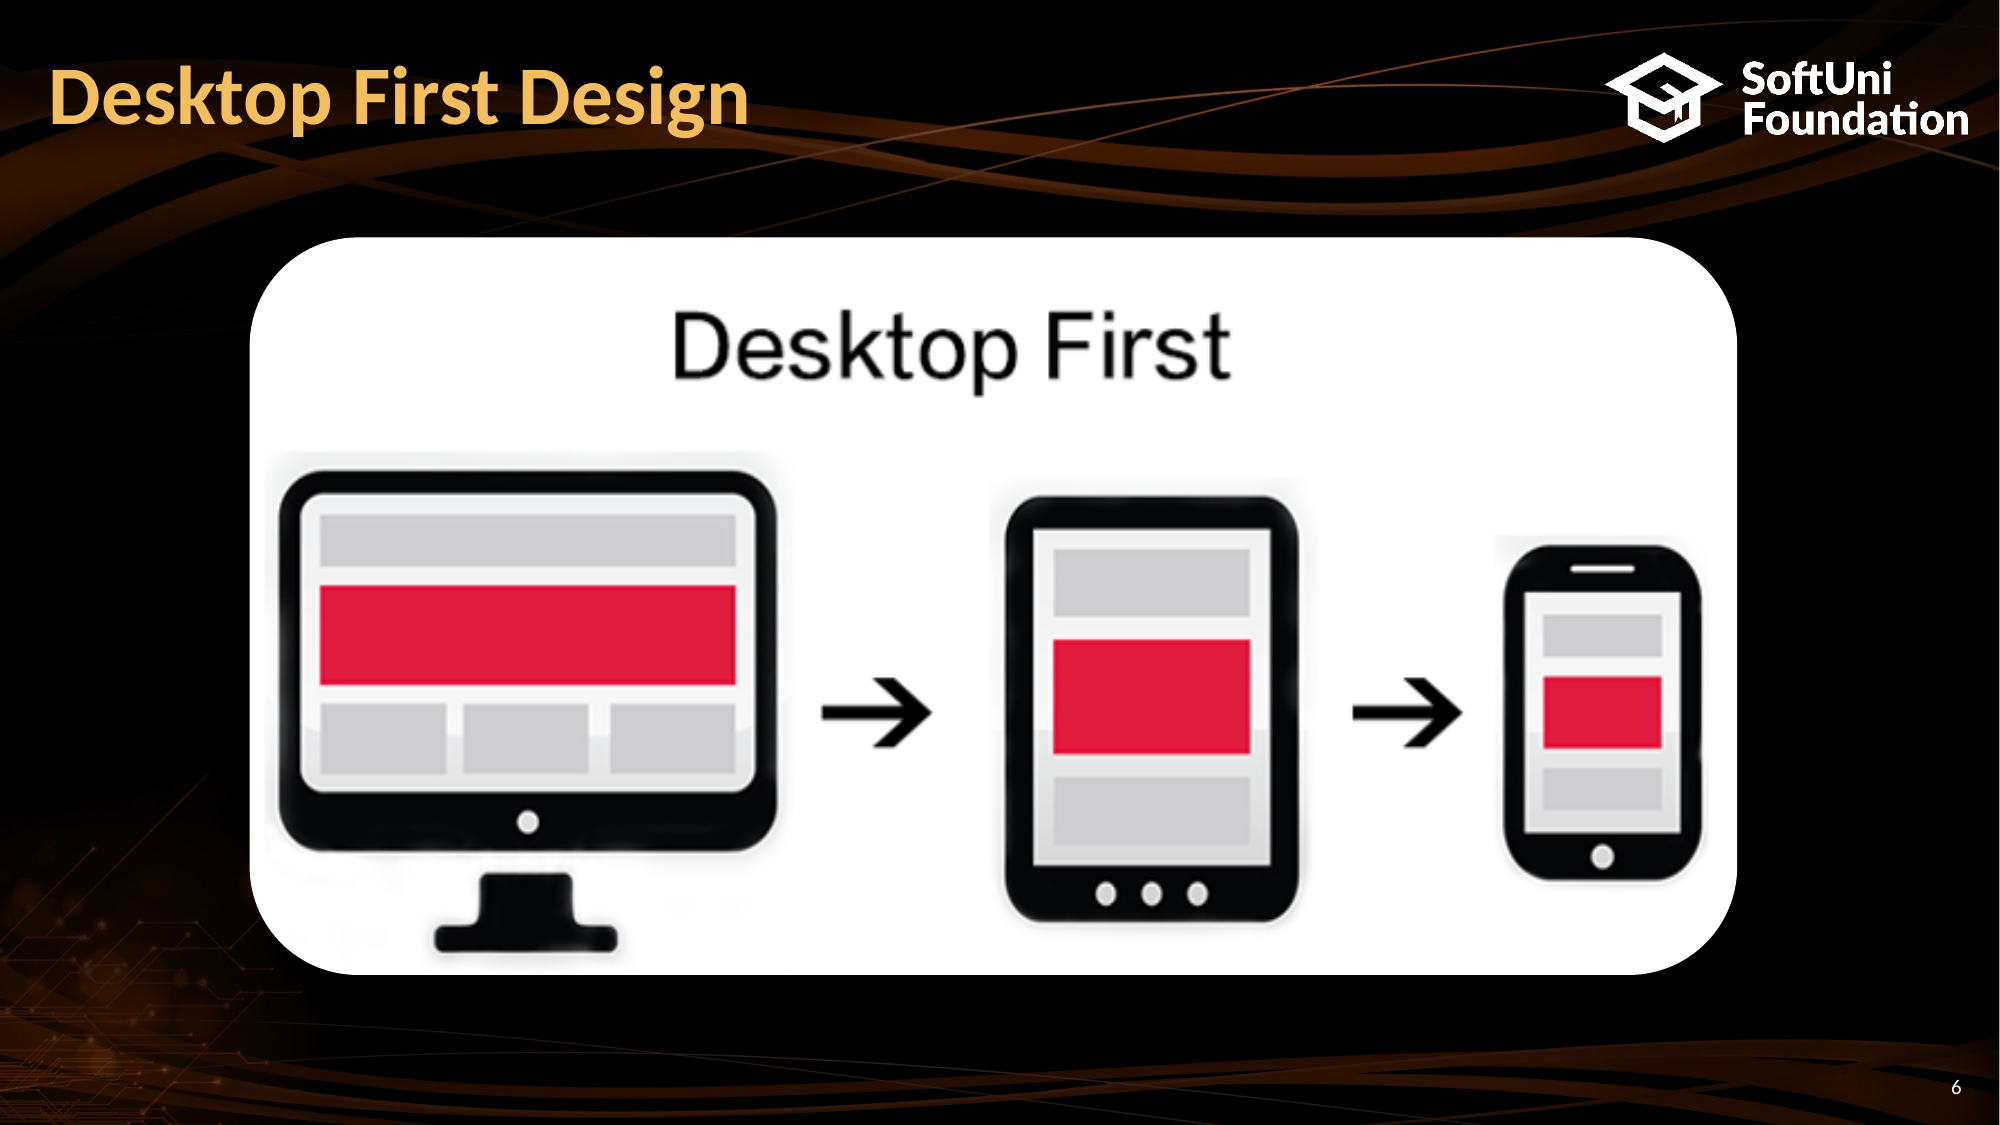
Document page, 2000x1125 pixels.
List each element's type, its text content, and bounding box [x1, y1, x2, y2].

slide_number 6 [1897, 1070, 1968, 1103]
title Desktop First Design [30, 6, 1602, 189]
picture [0, 0, 2000, 1125]
